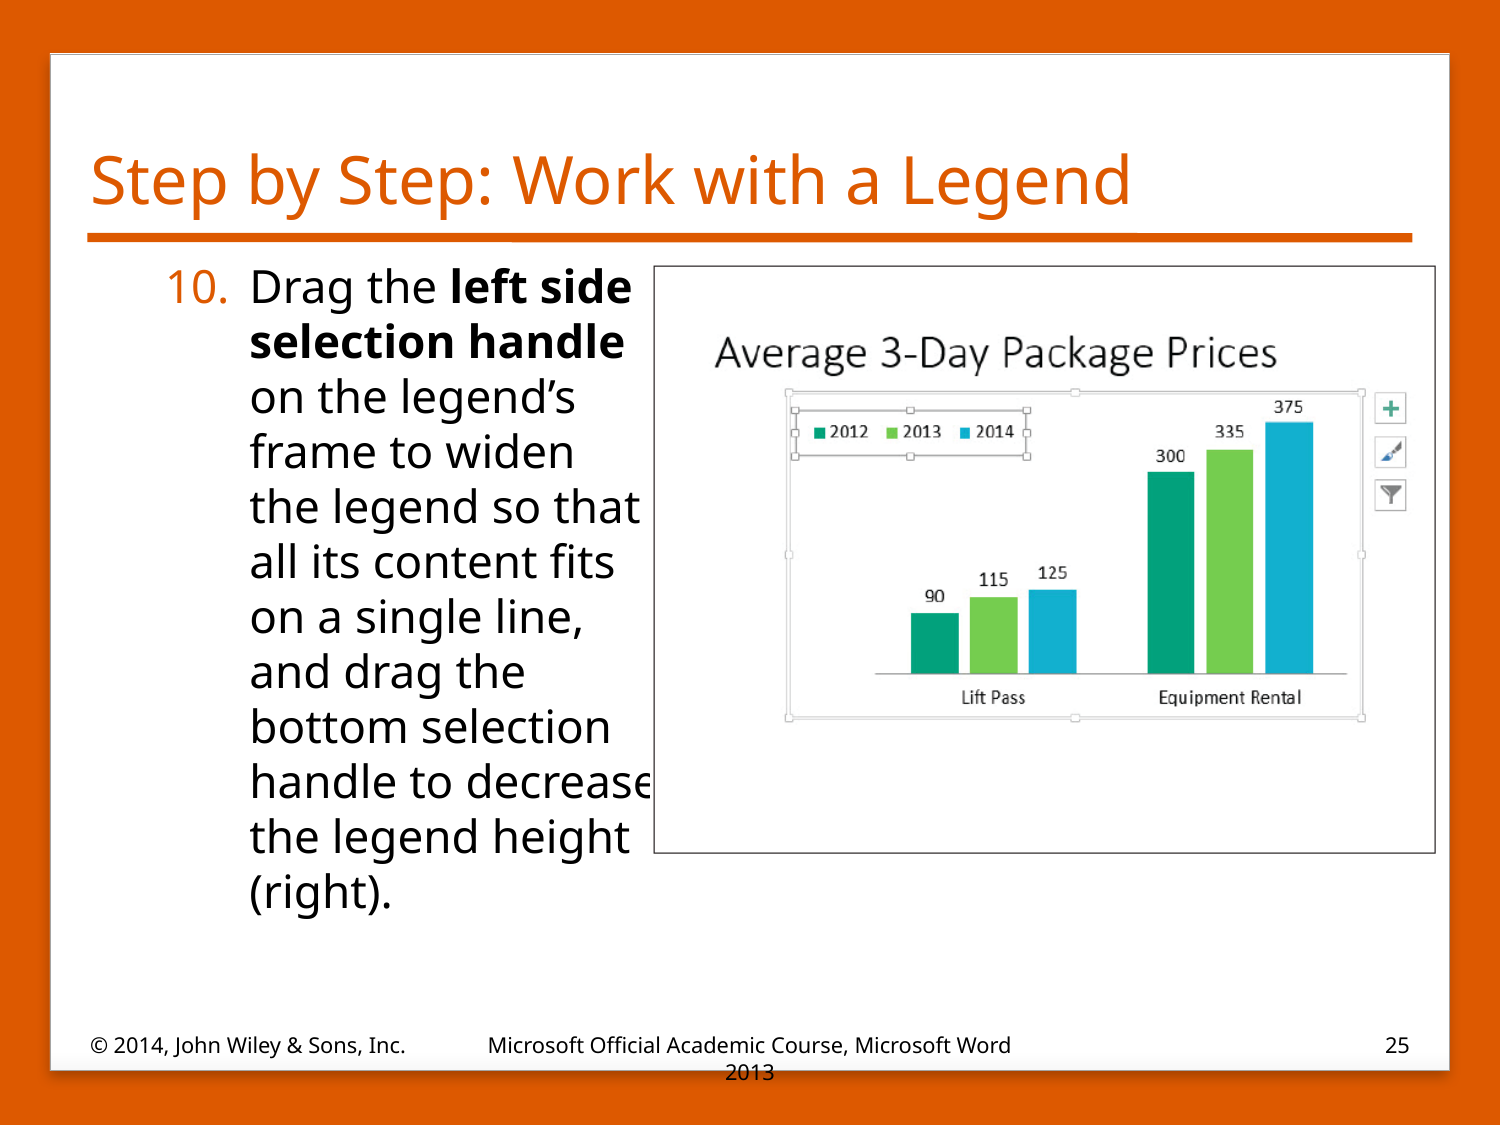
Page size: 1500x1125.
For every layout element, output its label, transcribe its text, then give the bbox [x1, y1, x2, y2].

slide_number 25 [1074, 1024, 1426, 1103]
slide_number © 2014, John Wiley & Sons, Inc. [74, 1024, 426, 1103]
title Step by Step: Work with a Legend [74, 74, 1426, 226]
list Drag the left side selection handle on the legend’s frame to widen the legend so that all its content fits on a single line, and drag the bottom selection handle to decrease the legend height (right). [75, 249, 1425, 1063]
picture [649, 262, 1442, 860]
footer Microsoft Official Academic Course, Microsoft Word 2013 [449, 1024, 1051, 1103]
